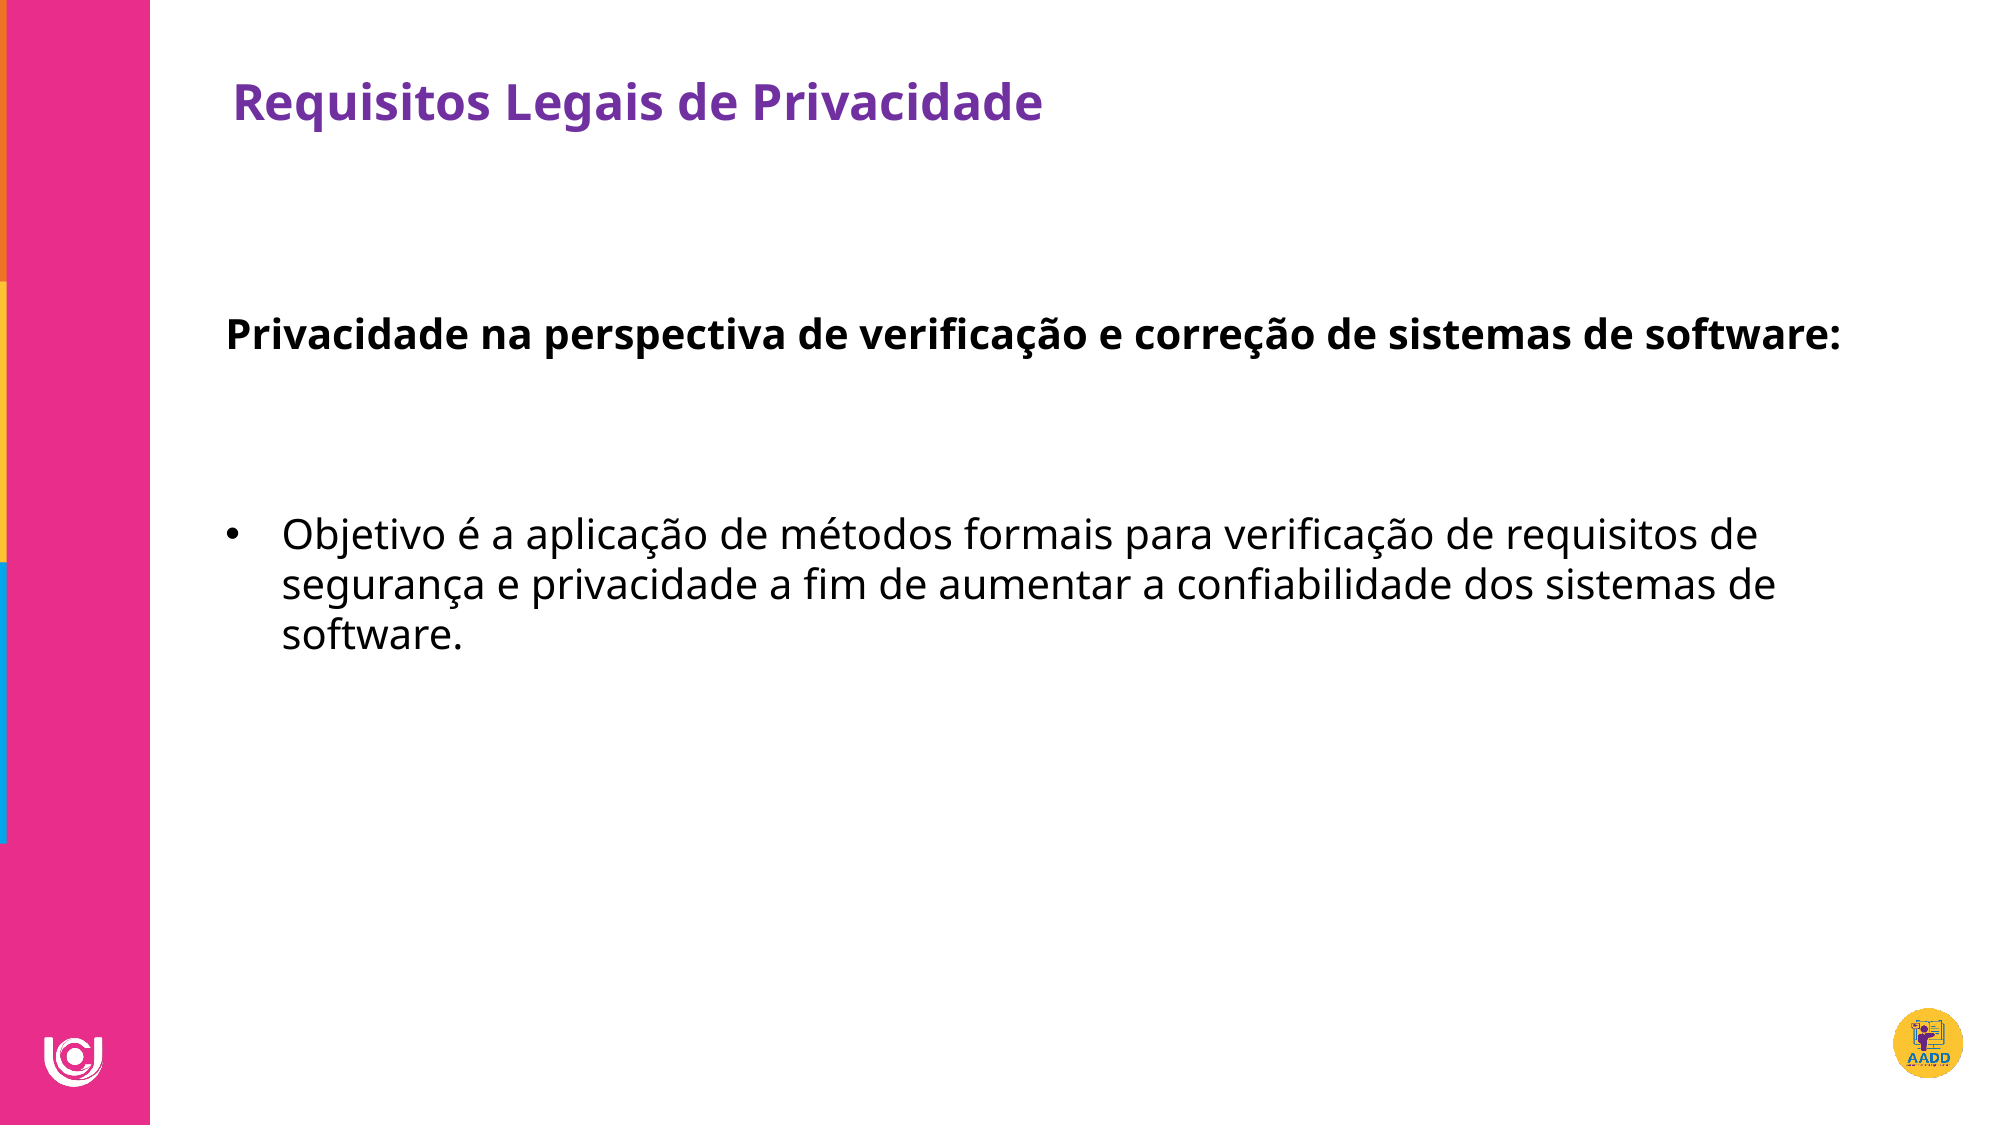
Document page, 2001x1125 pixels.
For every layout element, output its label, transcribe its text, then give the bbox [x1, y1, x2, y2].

text_box Privacidade na perspectiva de verificação e correção de sistemas de software: Objetivo é a aplicação de métodos formais para verificação de requisitos de segurança e privacidade a fim de aumentar a confiabilidade dos sistemas de software. [210, 300, 1957, 666]
list Requisitos Legais de Privacidade [179, 33, 1898, 144]
picture [1893, 1008, 1963, 1078]
picture [44, 1037, 106, 1088]
